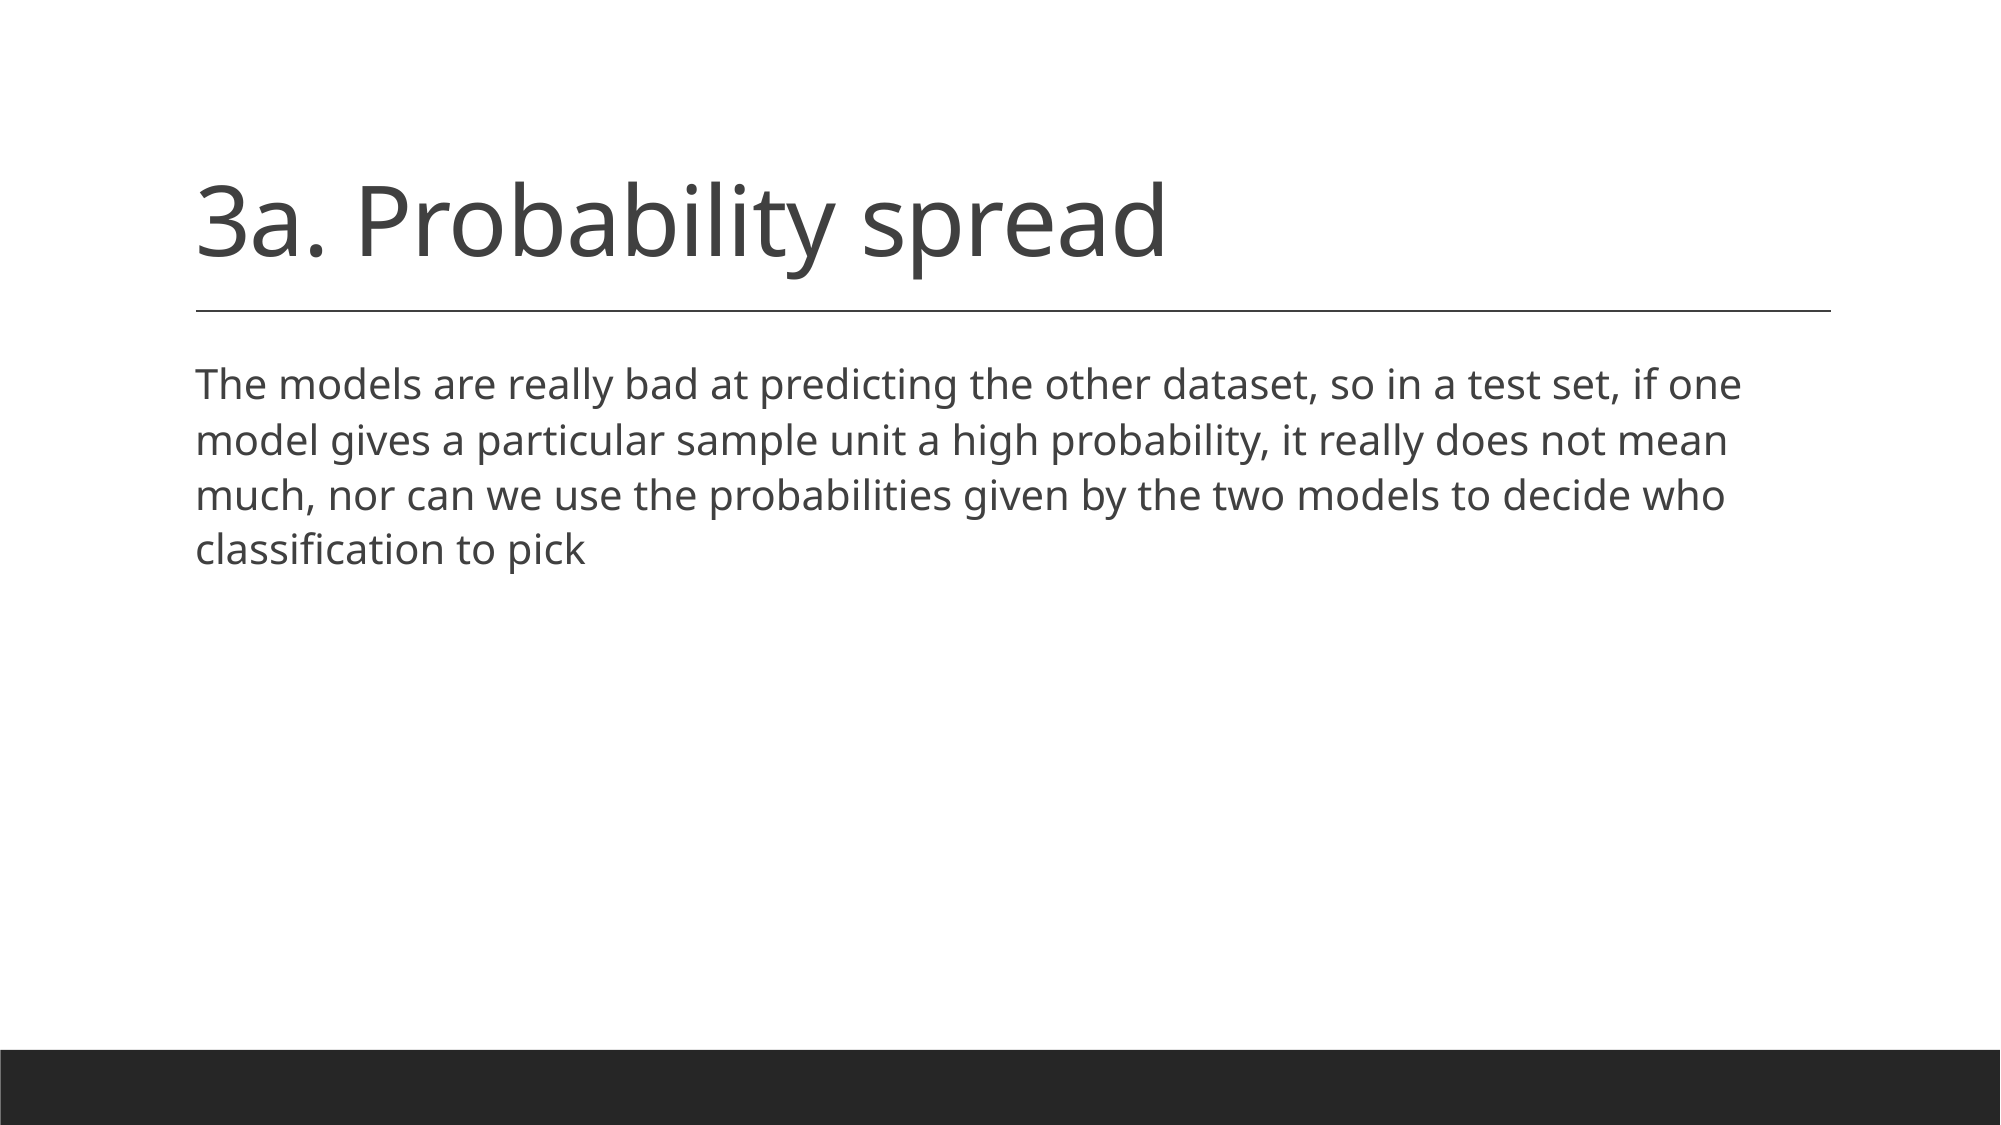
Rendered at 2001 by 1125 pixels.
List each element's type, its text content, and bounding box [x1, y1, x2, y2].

title 3a. Probability spread [180, 47, 1830, 285]
list The models are really bad at predicting the other dataset, so in a test set, if one model gives a particular sample unit a high probability, it really does not mean much, nor can we use the probabilities given by the two models to decide who classification to pick [180, 345, 1830, 963]
